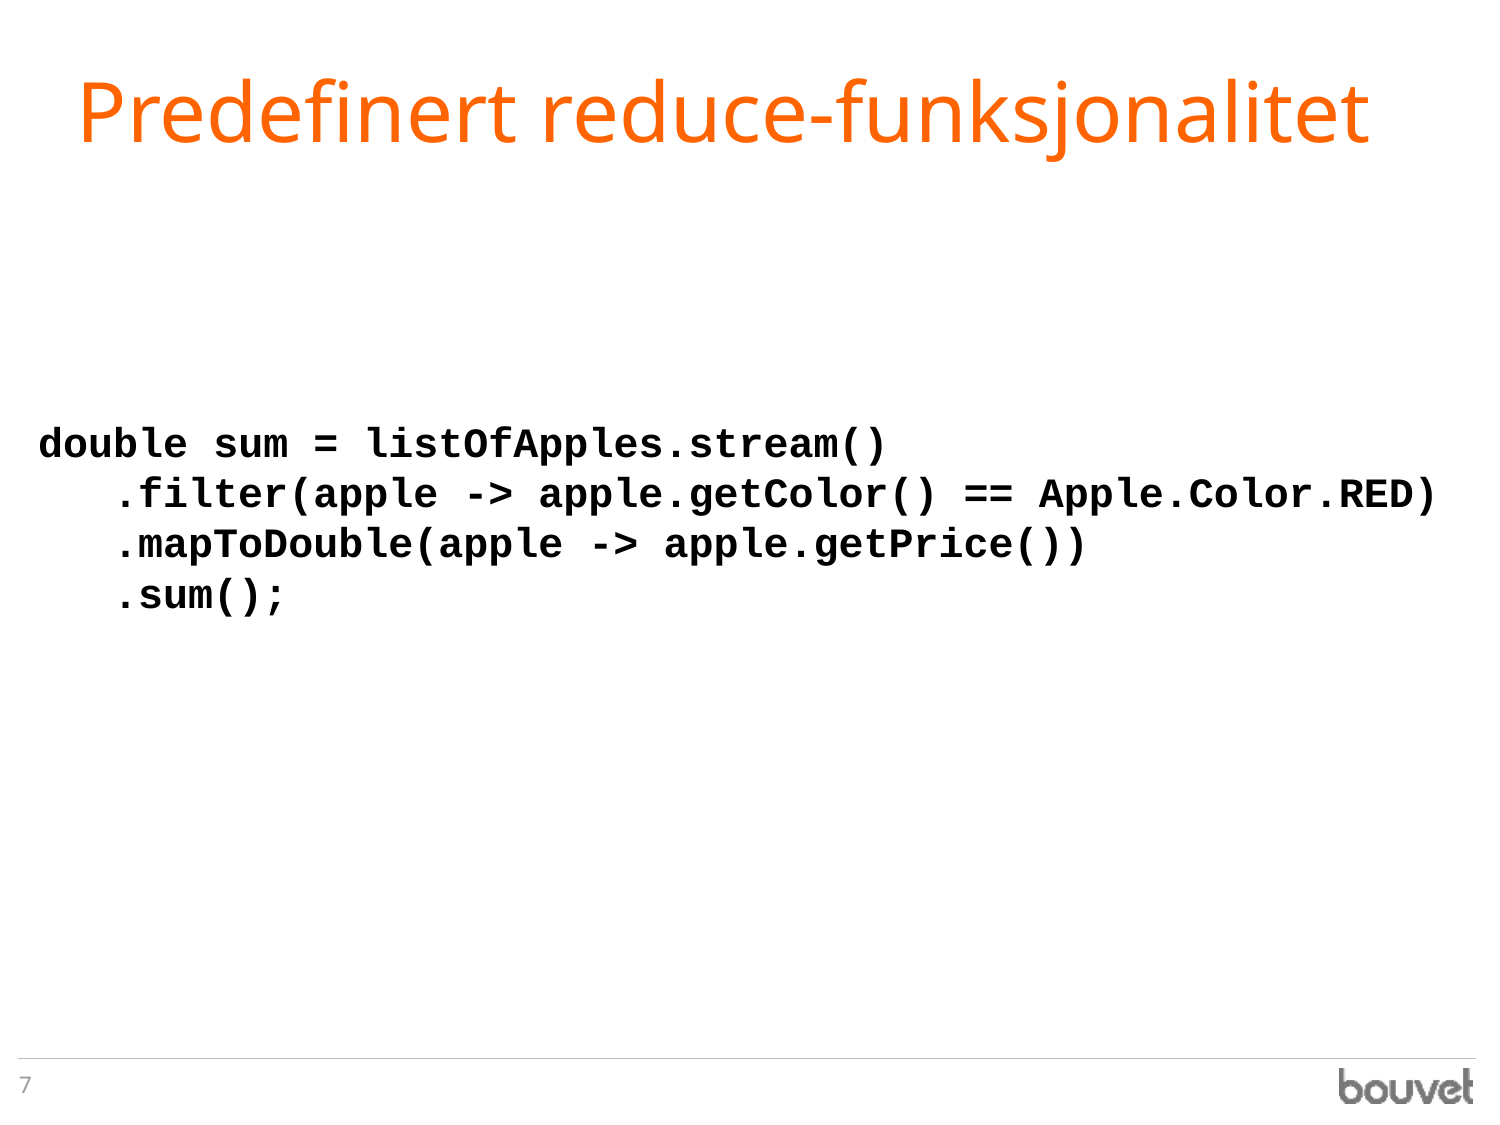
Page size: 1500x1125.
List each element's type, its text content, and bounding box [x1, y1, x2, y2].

picture [1339, 1068, 1473, 1104]
text_box double sum = listOfApples.stream() .filter(apple -> apple.getColor() == Apple.Color.RED) .mapToDouble(apple -> apple.getPrice()) .sum(); [23, 408, 1475, 624]
slide_number 7 [19, 1070, 137, 1101]
title Predefinert reduce-funksjonalitet [76, 58, 1424, 221]
